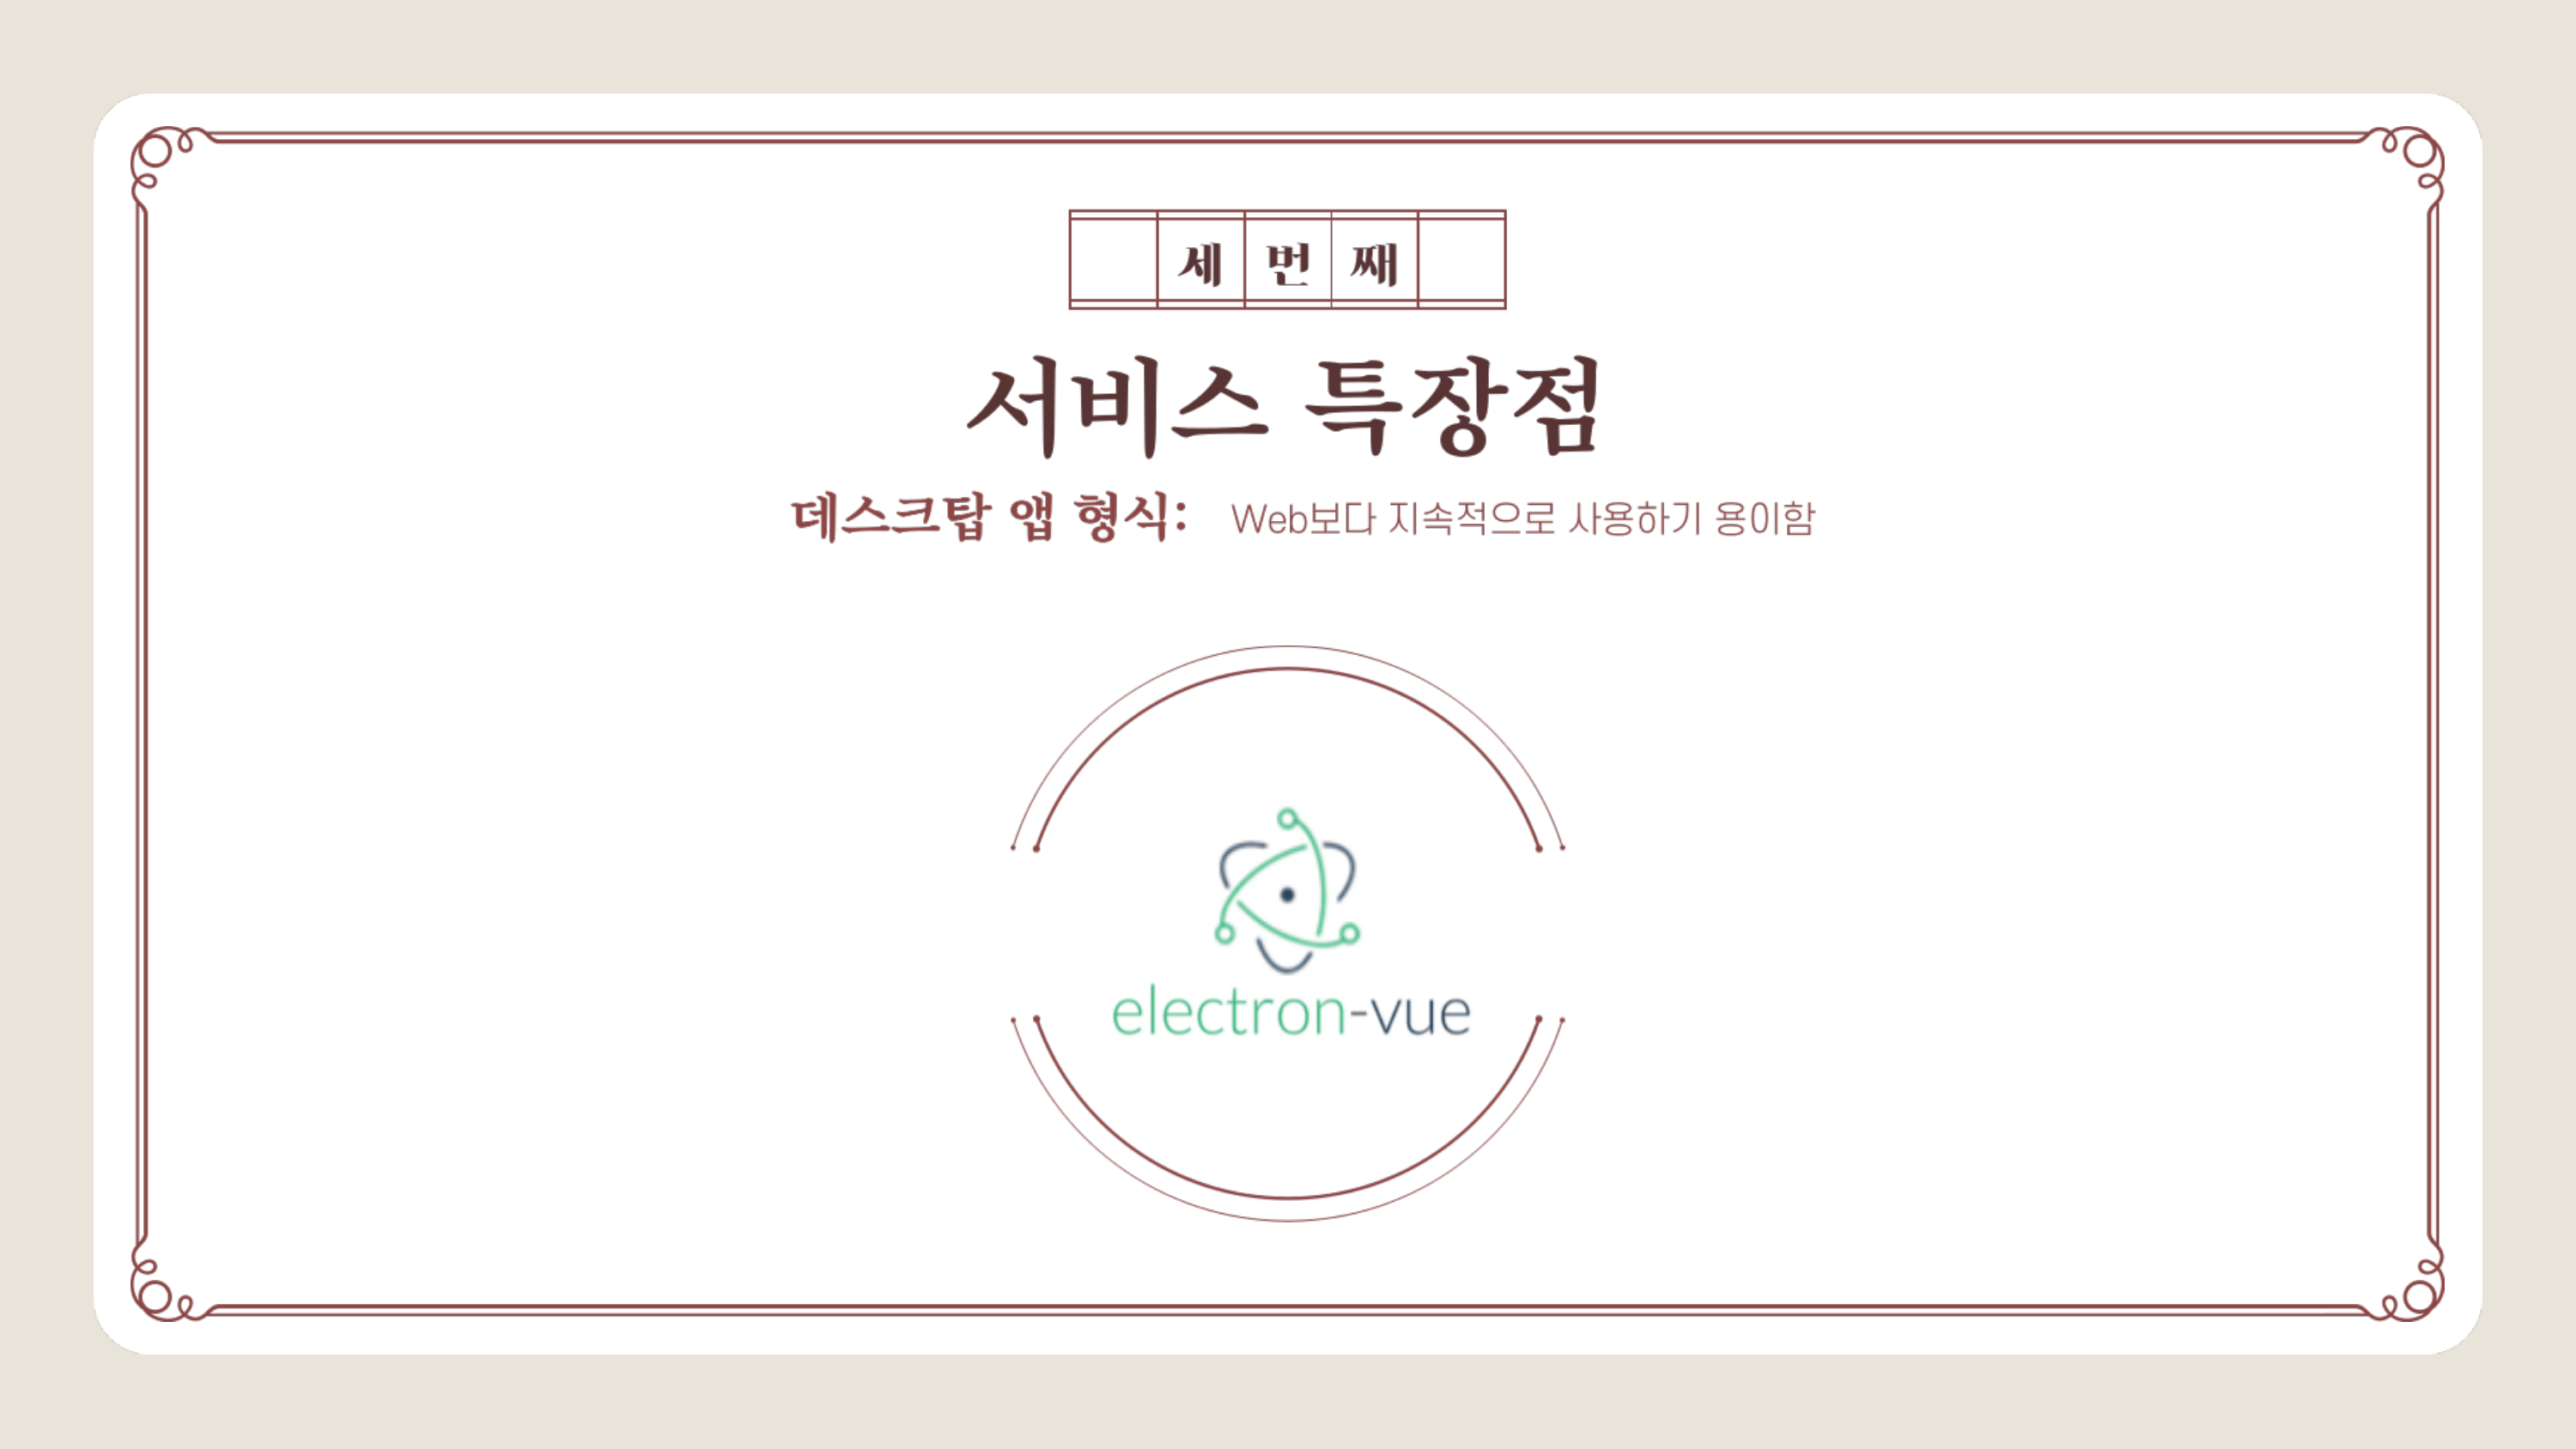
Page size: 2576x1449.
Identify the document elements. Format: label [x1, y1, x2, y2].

text_box [1189, 799, 1386, 976]
picture [471, 162, 1723, 508]
text_box [1010, 645, 1565, 1222]
text_box [93, 93, 2482, 1355]
text_box [1102, 950, 1473, 1065]
text_box [753, 477, 1822, 543]
